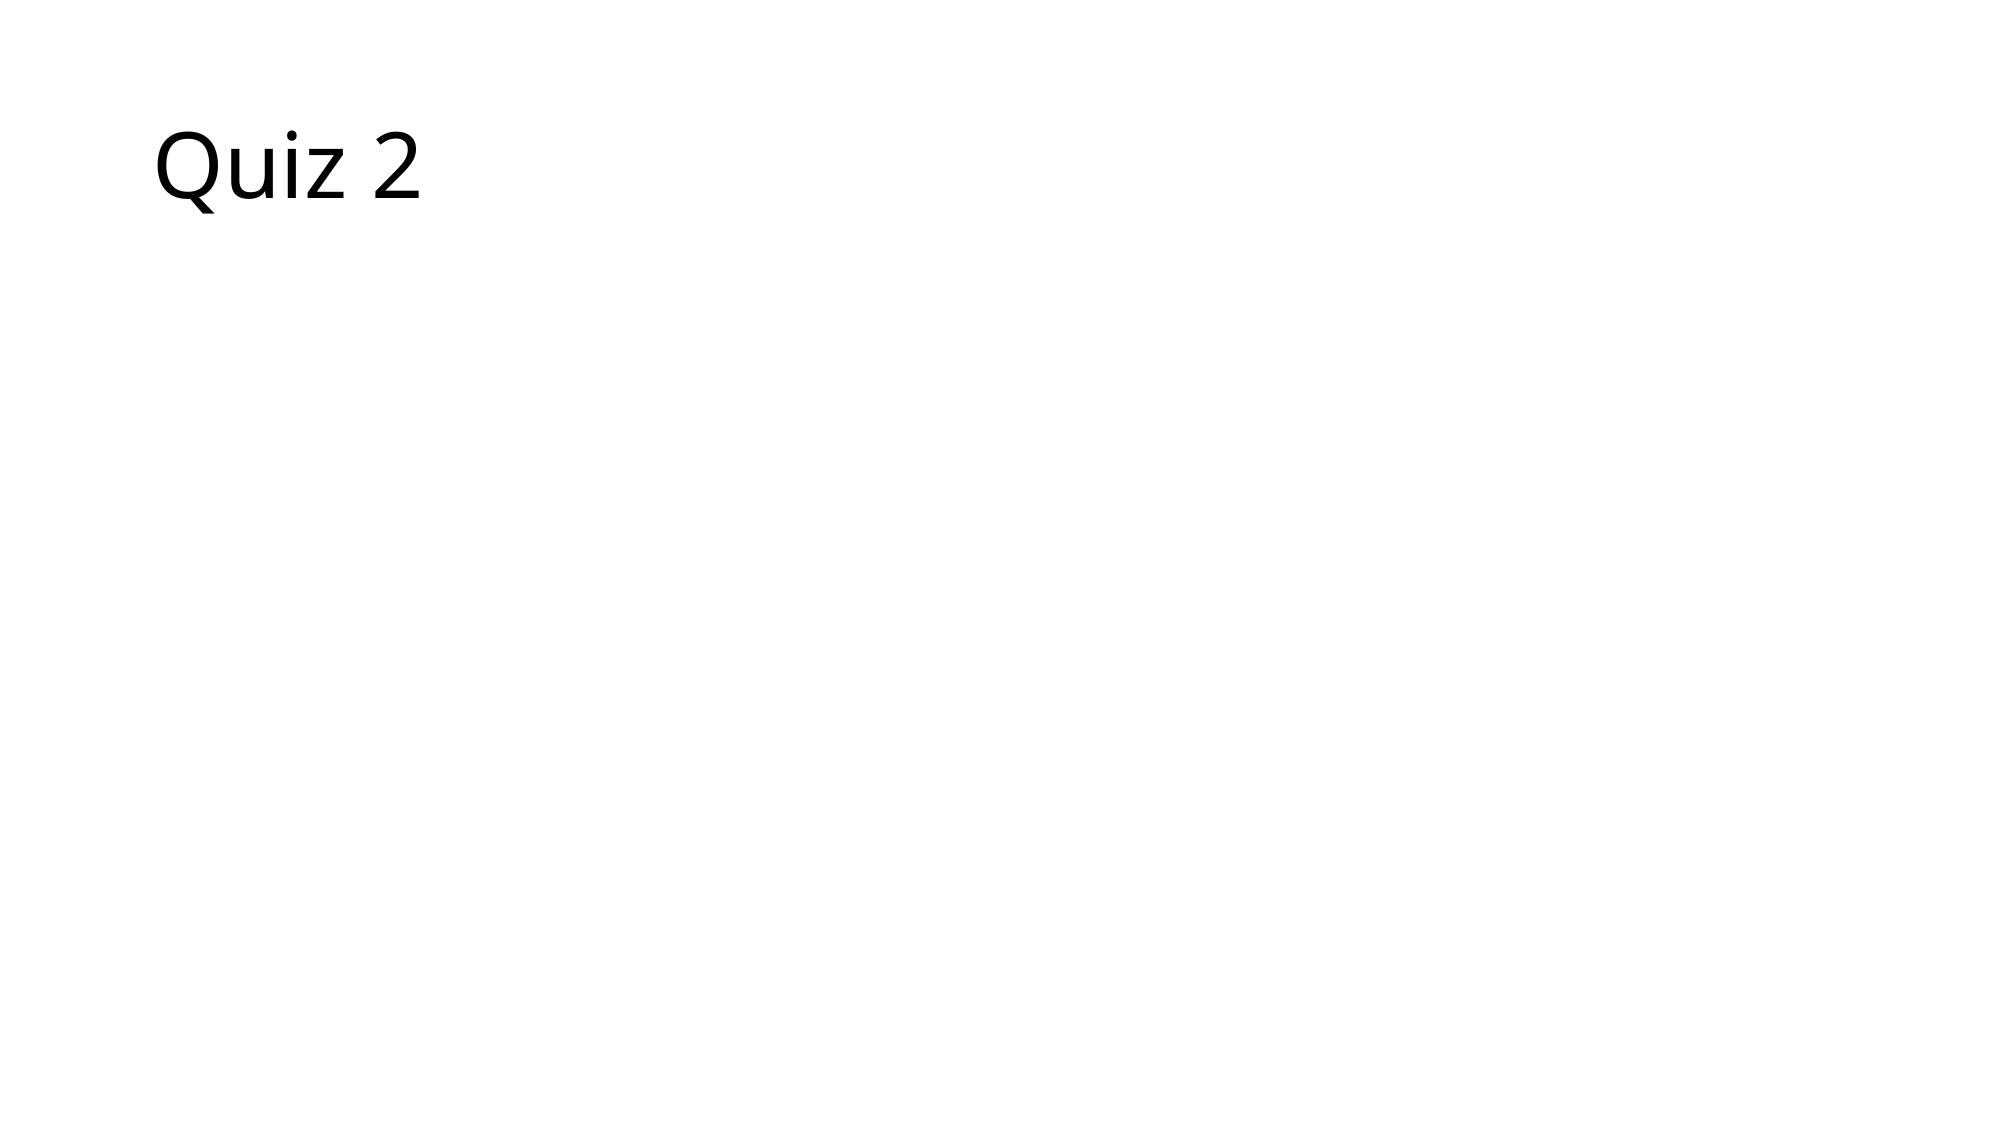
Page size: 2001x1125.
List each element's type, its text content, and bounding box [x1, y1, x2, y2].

title Quiz 2 [137, 59, 1863, 278]
